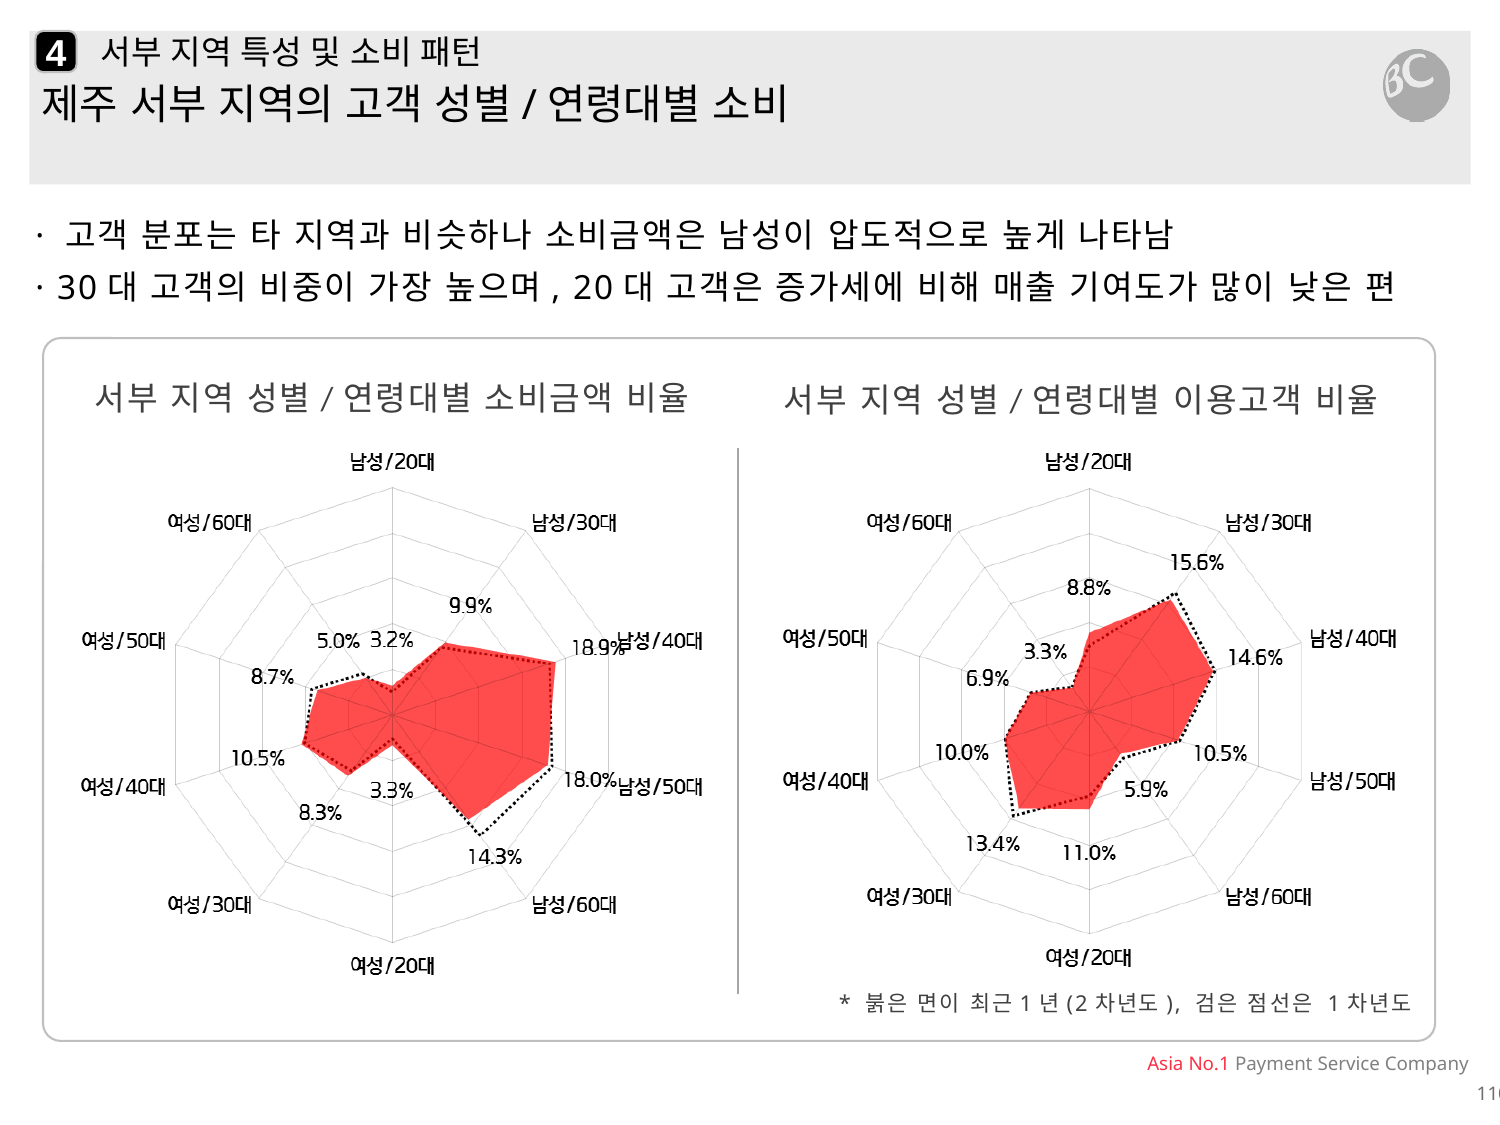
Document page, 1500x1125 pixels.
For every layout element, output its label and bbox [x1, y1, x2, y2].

picture [765, 450, 1412, 971]
text_box [23, 190, 1436, 327]
picture [71, 450, 715, 980]
title [37, 30, 1372, 76]
text_box [33, 28, 79, 75]
text_box [42, 337, 1436, 1042]
picture [1383, 49, 1450, 122]
list [41, 83, 1376, 131]
